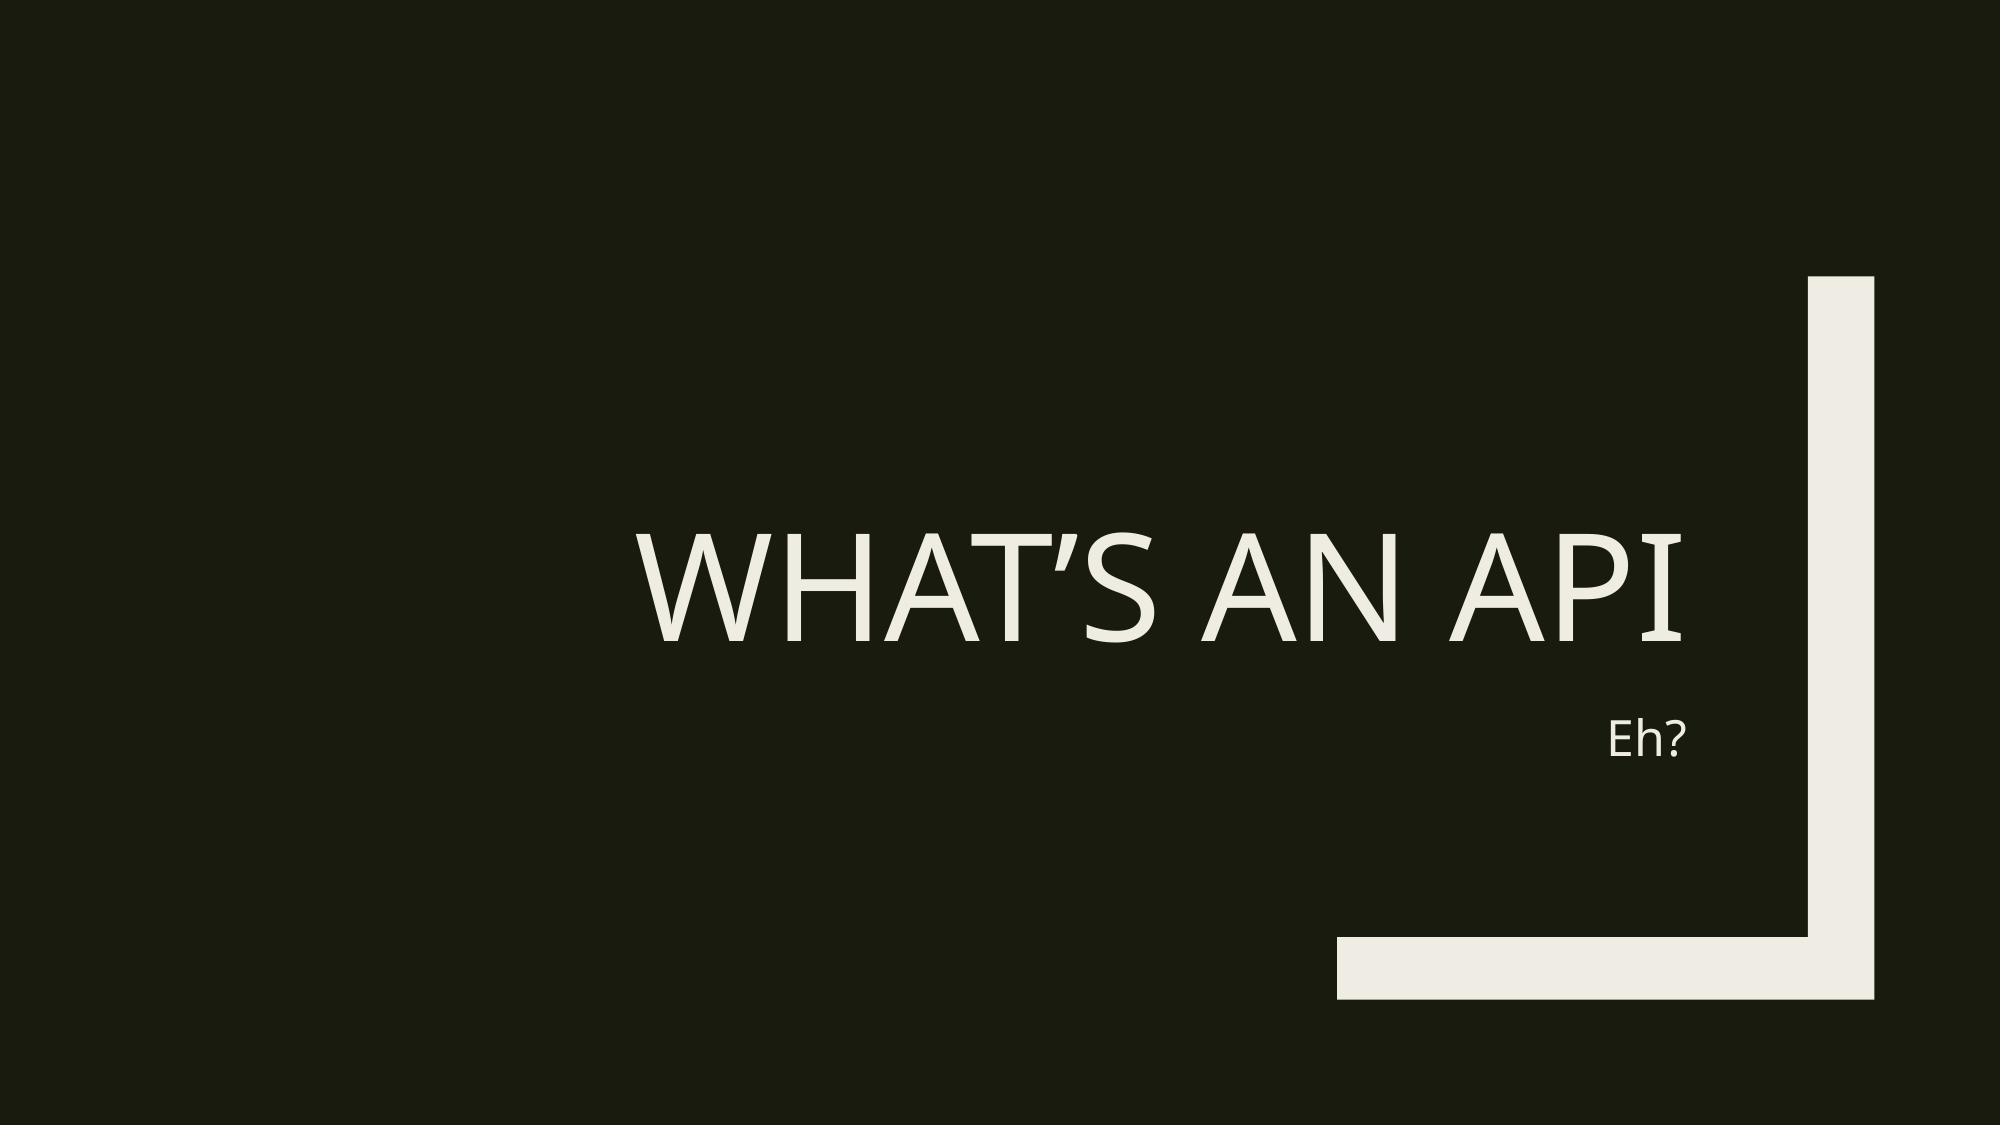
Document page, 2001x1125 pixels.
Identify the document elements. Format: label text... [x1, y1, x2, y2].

title What’s an Api [125, 213, 1703, 682]
list Eh? [125, 691, 1703, 880]
